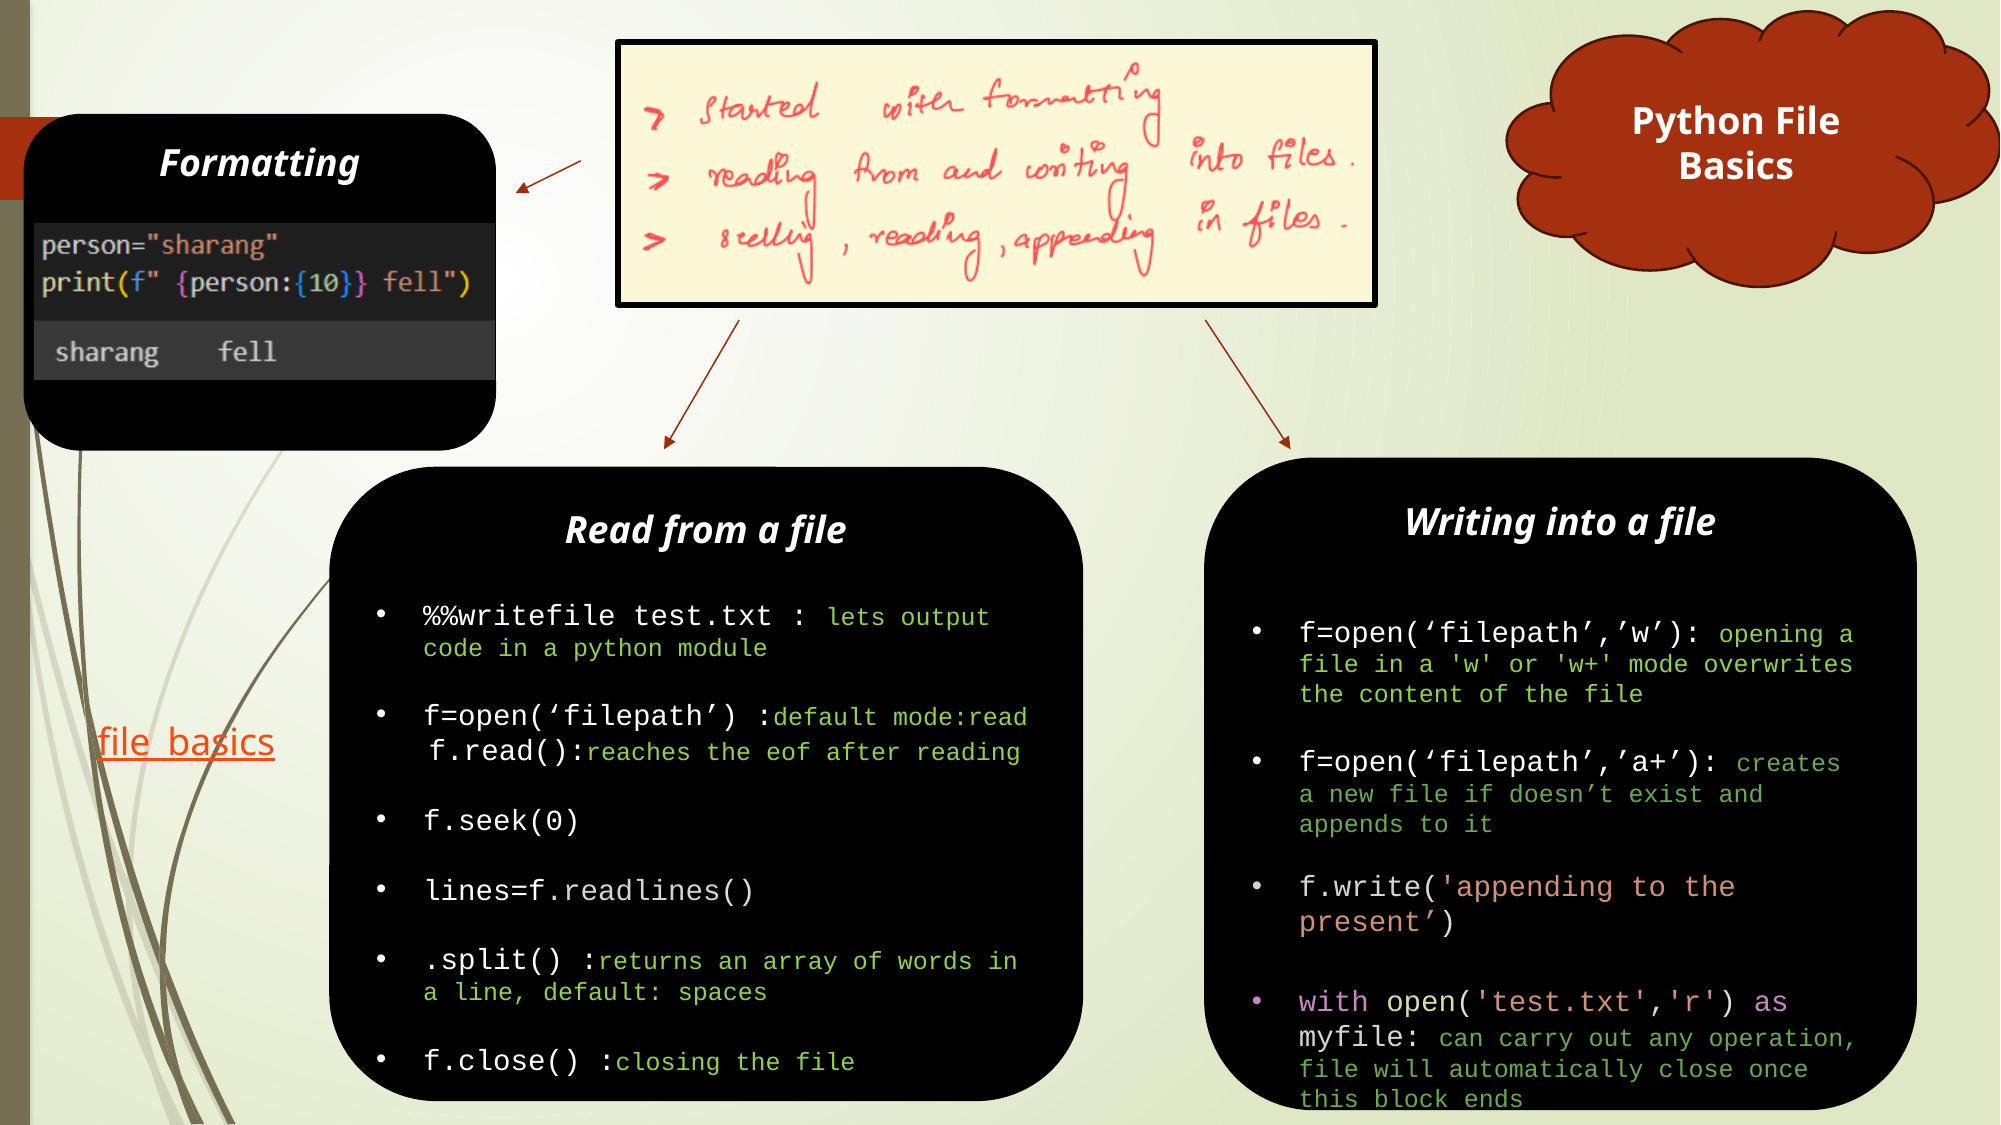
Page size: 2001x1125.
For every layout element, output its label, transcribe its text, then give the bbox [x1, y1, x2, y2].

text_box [515, 160, 581, 194]
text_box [663, 320, 740, 450]
text_box file_basics [82, 710, 313, 776]
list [620, 44, 1373, 302]
text_box Read from a file %%writefile test.txt : lets output code in a python module f=open(‘filepath’) :default mode:read f.read():reaches the eof after reading f.seek(0) lines=f.readlines() .split() :returns an array of words in a line, default: spaces f.close() :closing the file [329, 466, 1084, 1102]
text_box Python File Basics [1505, 10, 2000, 289]
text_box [1205, 320, 1291, 450]
text_box Formatting [23, 113, 497, 451]
picture [34, 223, 495, 380]
text_box Writing into a file f=open(‘filepath’,’w’): opening a file in a 'w' or 'w+' mode overwrites the content of the file f=open(‘filepath’,’a+’): creates a new file if doesn’t exist and appends to it f.write('appending to the present’) with open('test.txt','r') as myfile: can carry out any operation, file will automatically close once this block ends [1204, 457, 1917, 1111]
